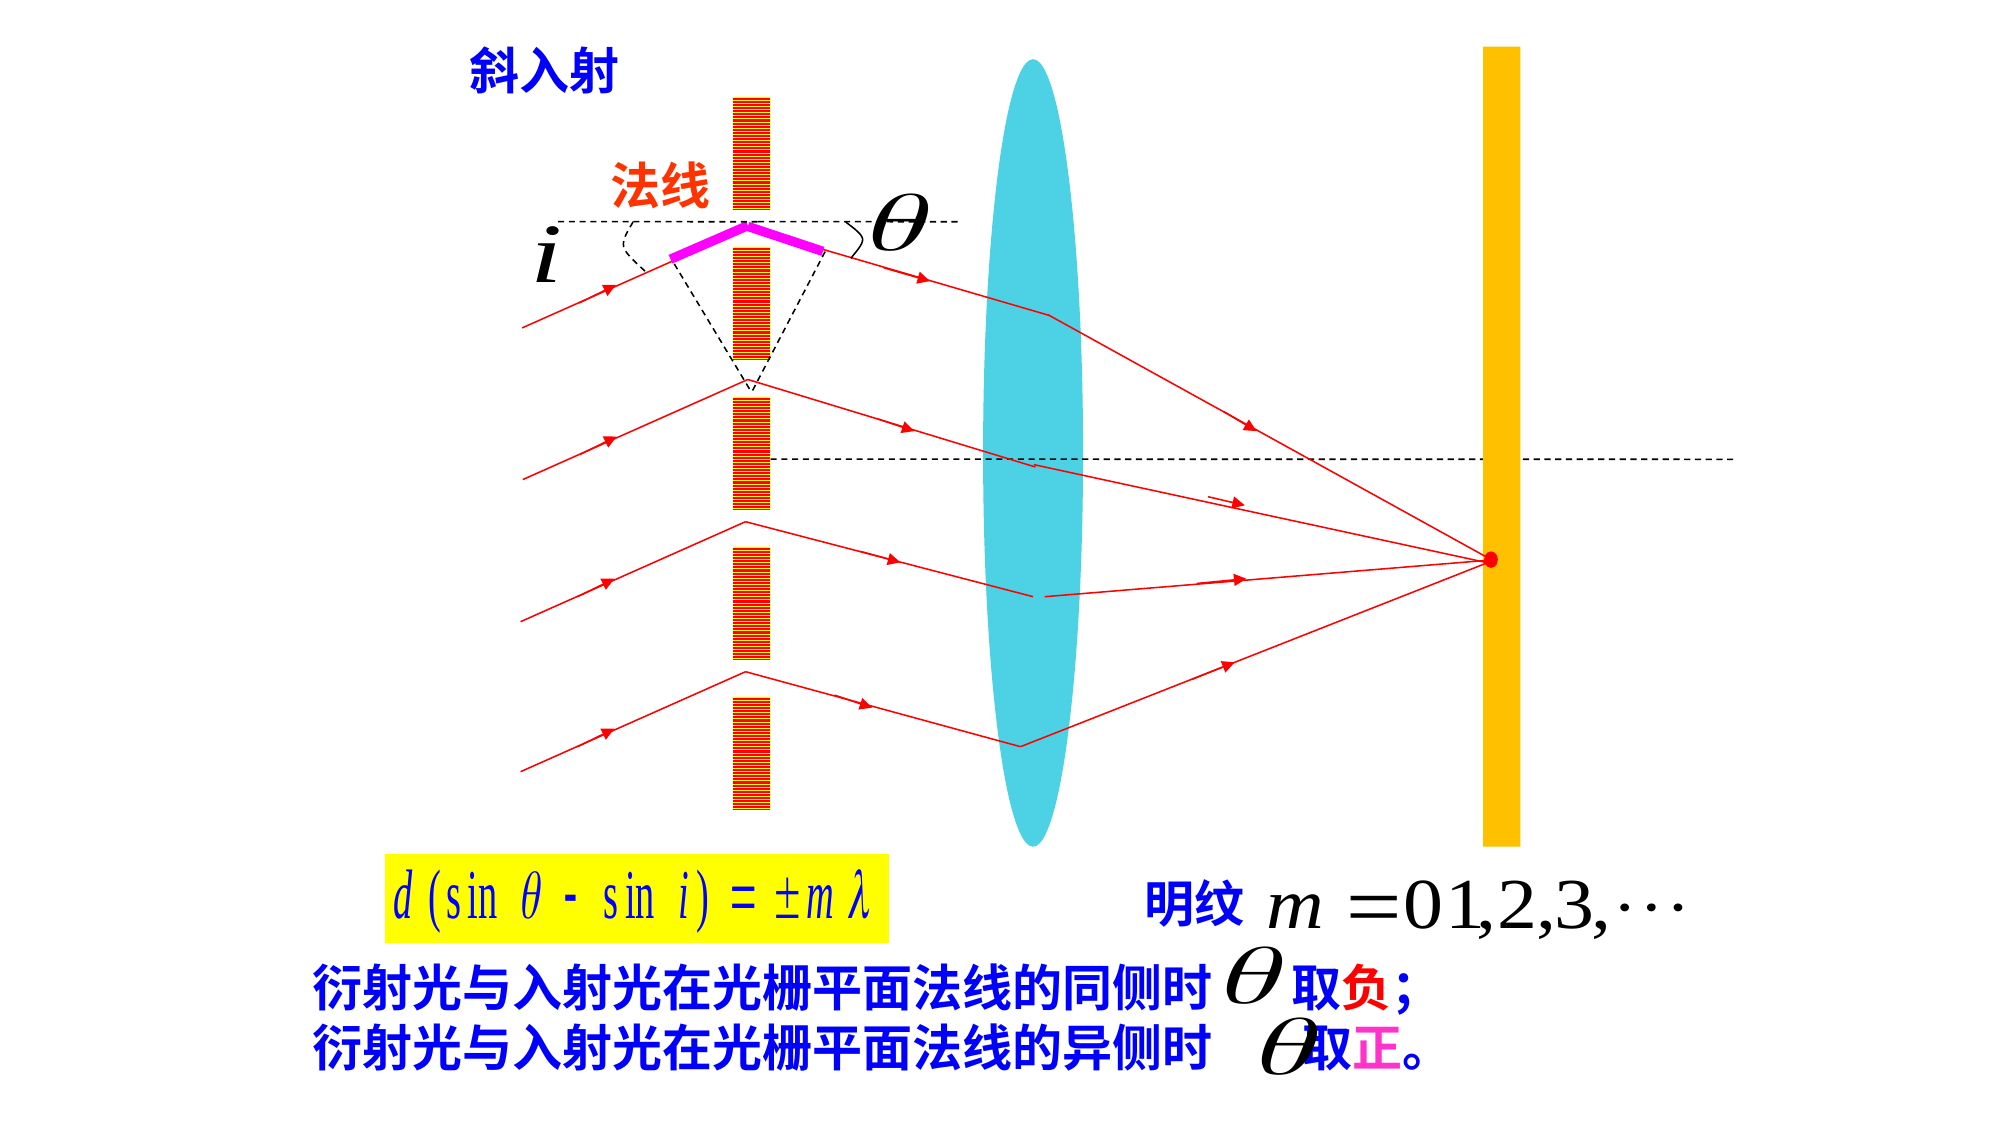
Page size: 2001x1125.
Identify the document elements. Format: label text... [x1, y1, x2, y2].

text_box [297, 862, 1701, 1085]
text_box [733, 96, 770, 146]
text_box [745, 227, 1498, 747]
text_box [854, 173, 951, 272]
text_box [733, 747, 770, 810]
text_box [558, 146, 959, 391]
text_box 斜入射 [431, 31, 707, 107]
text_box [516, 211, 585, 304]
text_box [1242, 996, 1340, 1096]
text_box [385, 854, 890, 944]
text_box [520, 304, 748, 772]
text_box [770, 46, 1733, 847]
